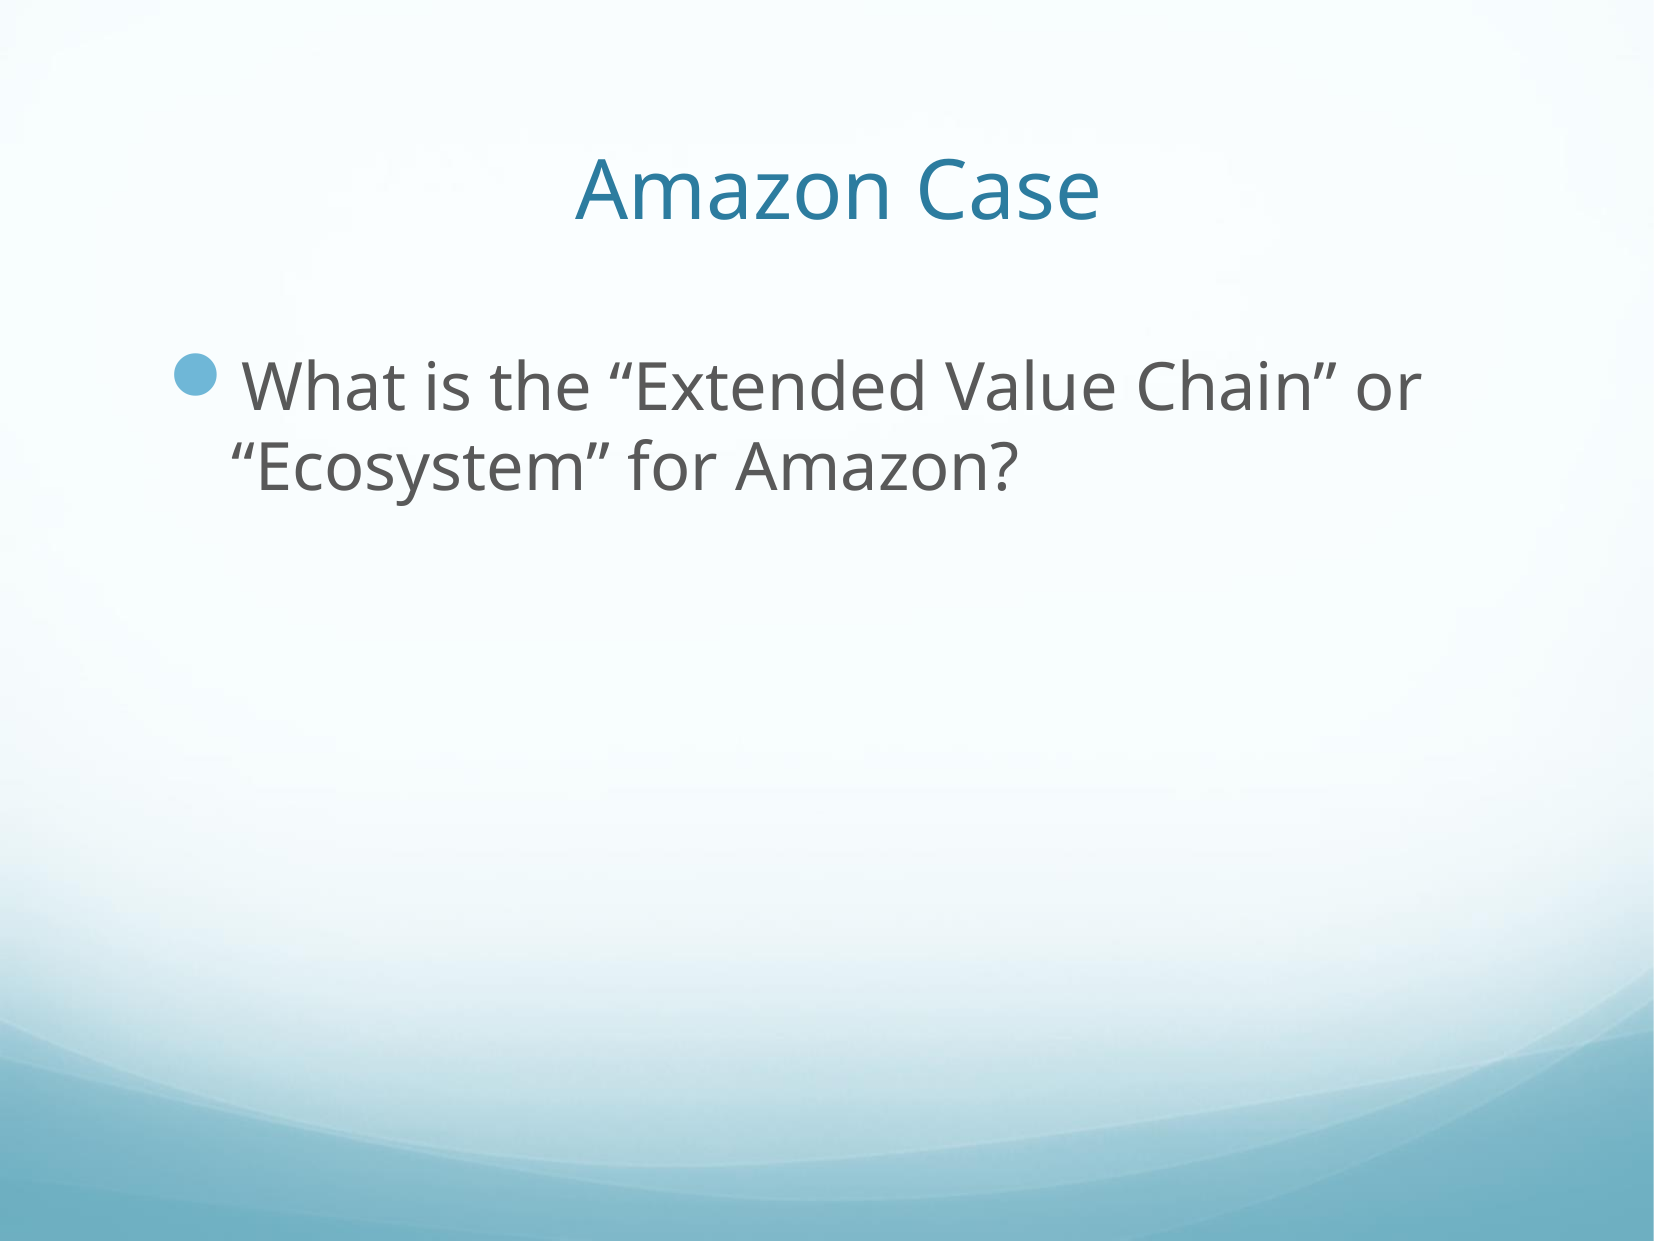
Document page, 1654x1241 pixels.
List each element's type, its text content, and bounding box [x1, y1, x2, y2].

picture [0, 0, 1654, 1241]
list What is the “Extended Value Chain” or “Ecosystem” for Amazon? [151, 335, 1565, 1241]
title Amazon Case [64, 52, 1615, 246]
